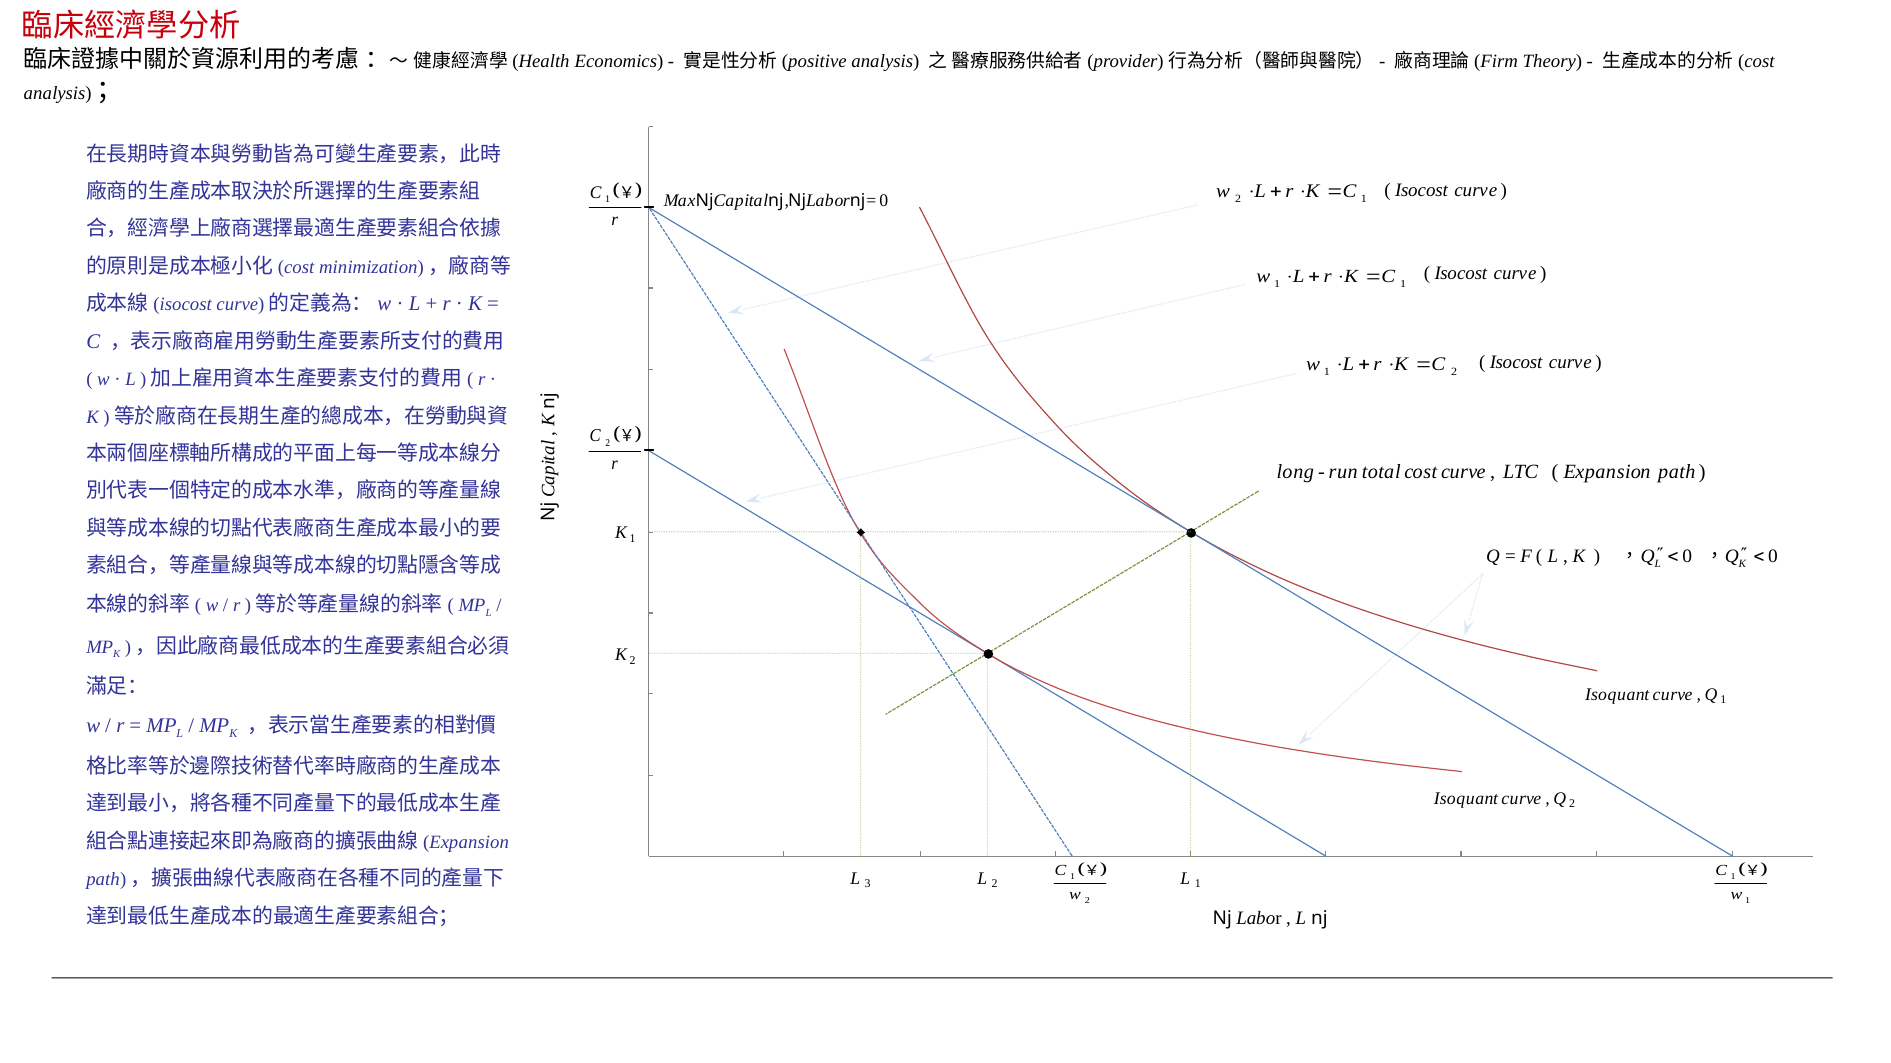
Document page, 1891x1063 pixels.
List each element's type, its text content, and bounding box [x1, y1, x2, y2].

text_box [71, 106, 1819, 935]
text_box 臨床經濟學分析 [6, 6, 1406, 42]
text_box 臨床證據中關於資源利用的考慮 ：～ 健康經濟學(Health Economics) - 實是性分析(positive analysis) 之 醫療服務供給者(provider)行為分析（醫師與醫院）- 廠商理論(Firm Theory) - 生產成本的分析(cost analysis)； [8, 32, 1858, 113]
